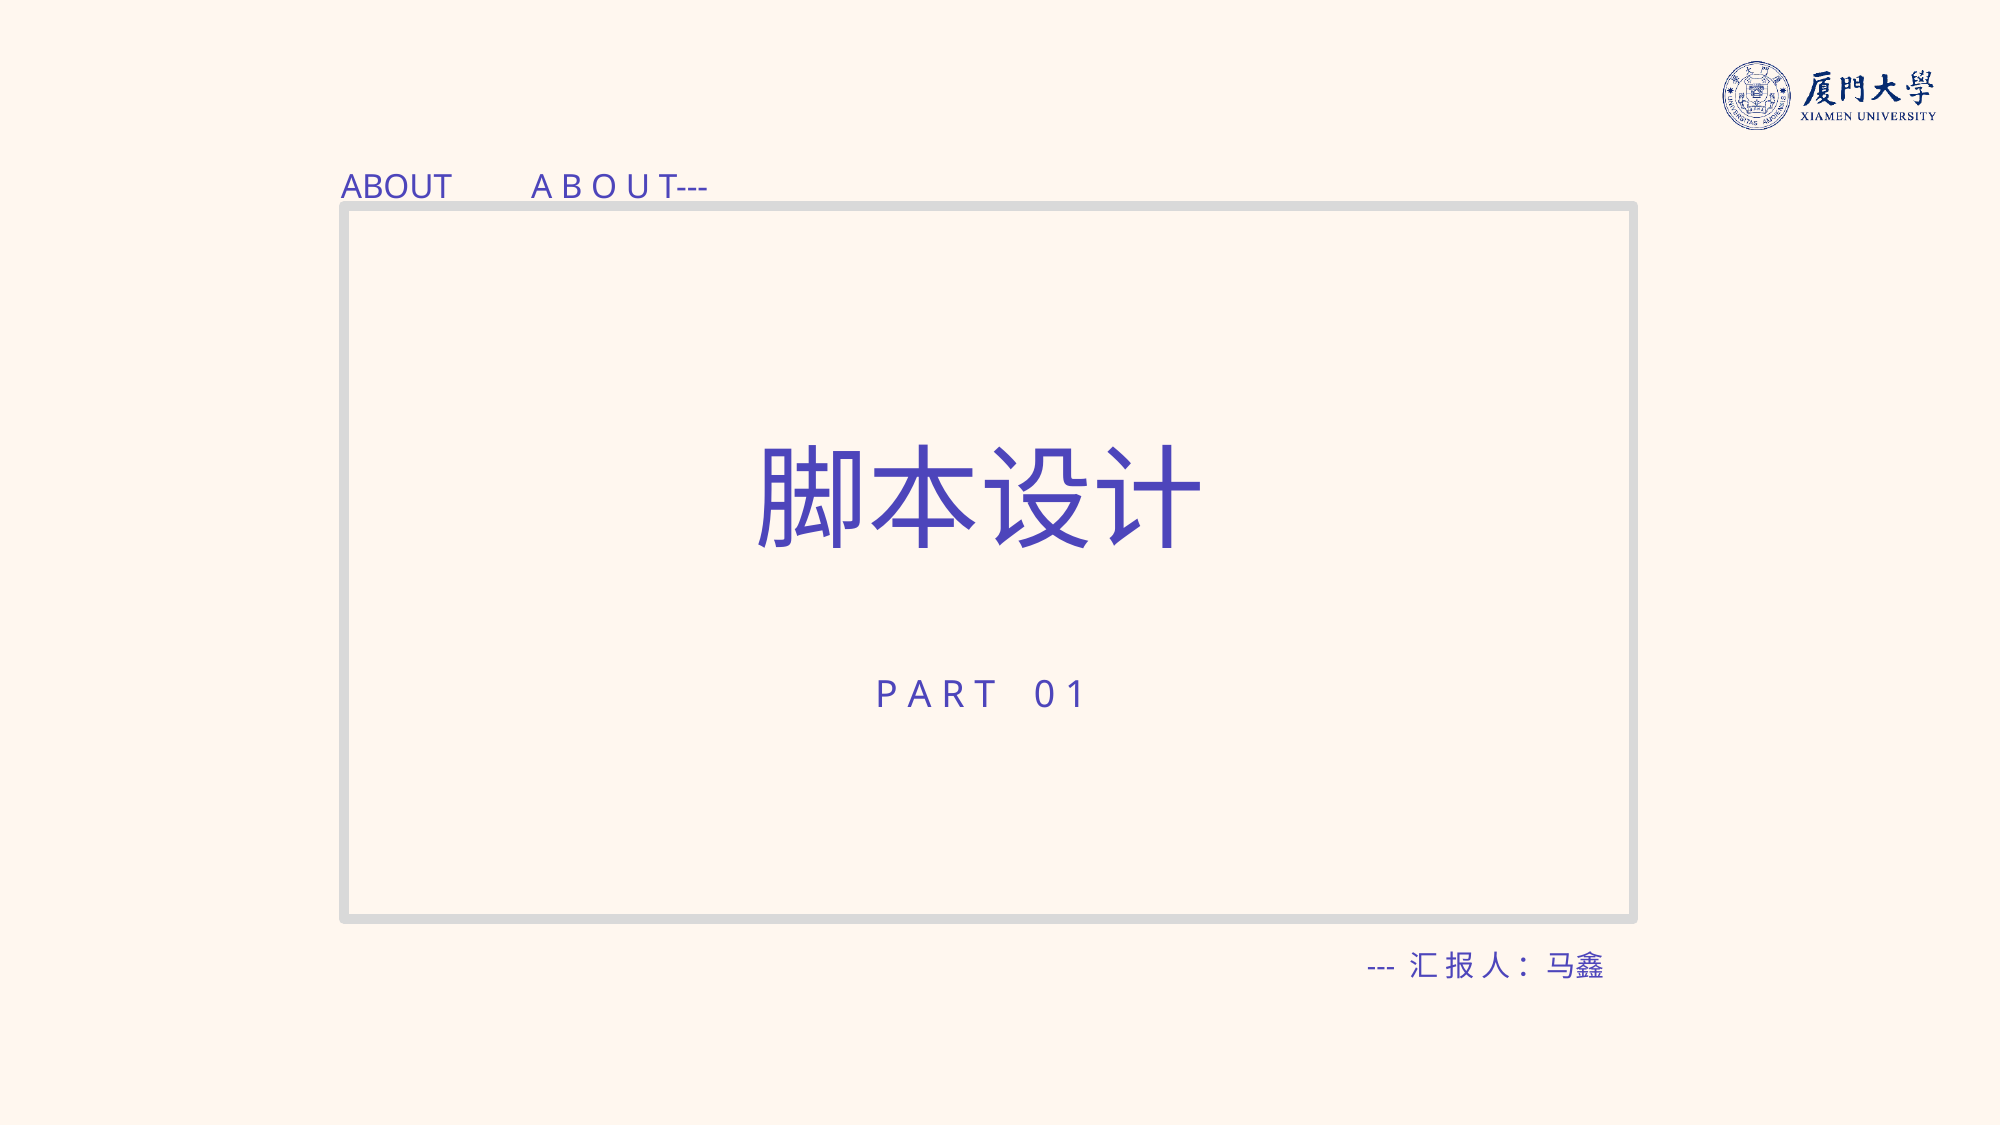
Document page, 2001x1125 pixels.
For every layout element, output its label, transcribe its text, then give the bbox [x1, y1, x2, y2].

text_box P A R T 0 1 [860, 640, 1440, 723]
picture [1718, 61, 1963, 130]
text_box 脚本设计 [567, 419, 1394, 570]
text_box A B O U T--- [516, 137, 1095, 213]
text_box [0, 0, 2000, 1125]
text_box [343, 206, 1634, 919]
text_box --- 汇 报 人 ：马鑫 [1352, 922, 1698, 990]
text_box ABOUT [326, 137, 489, 213]
